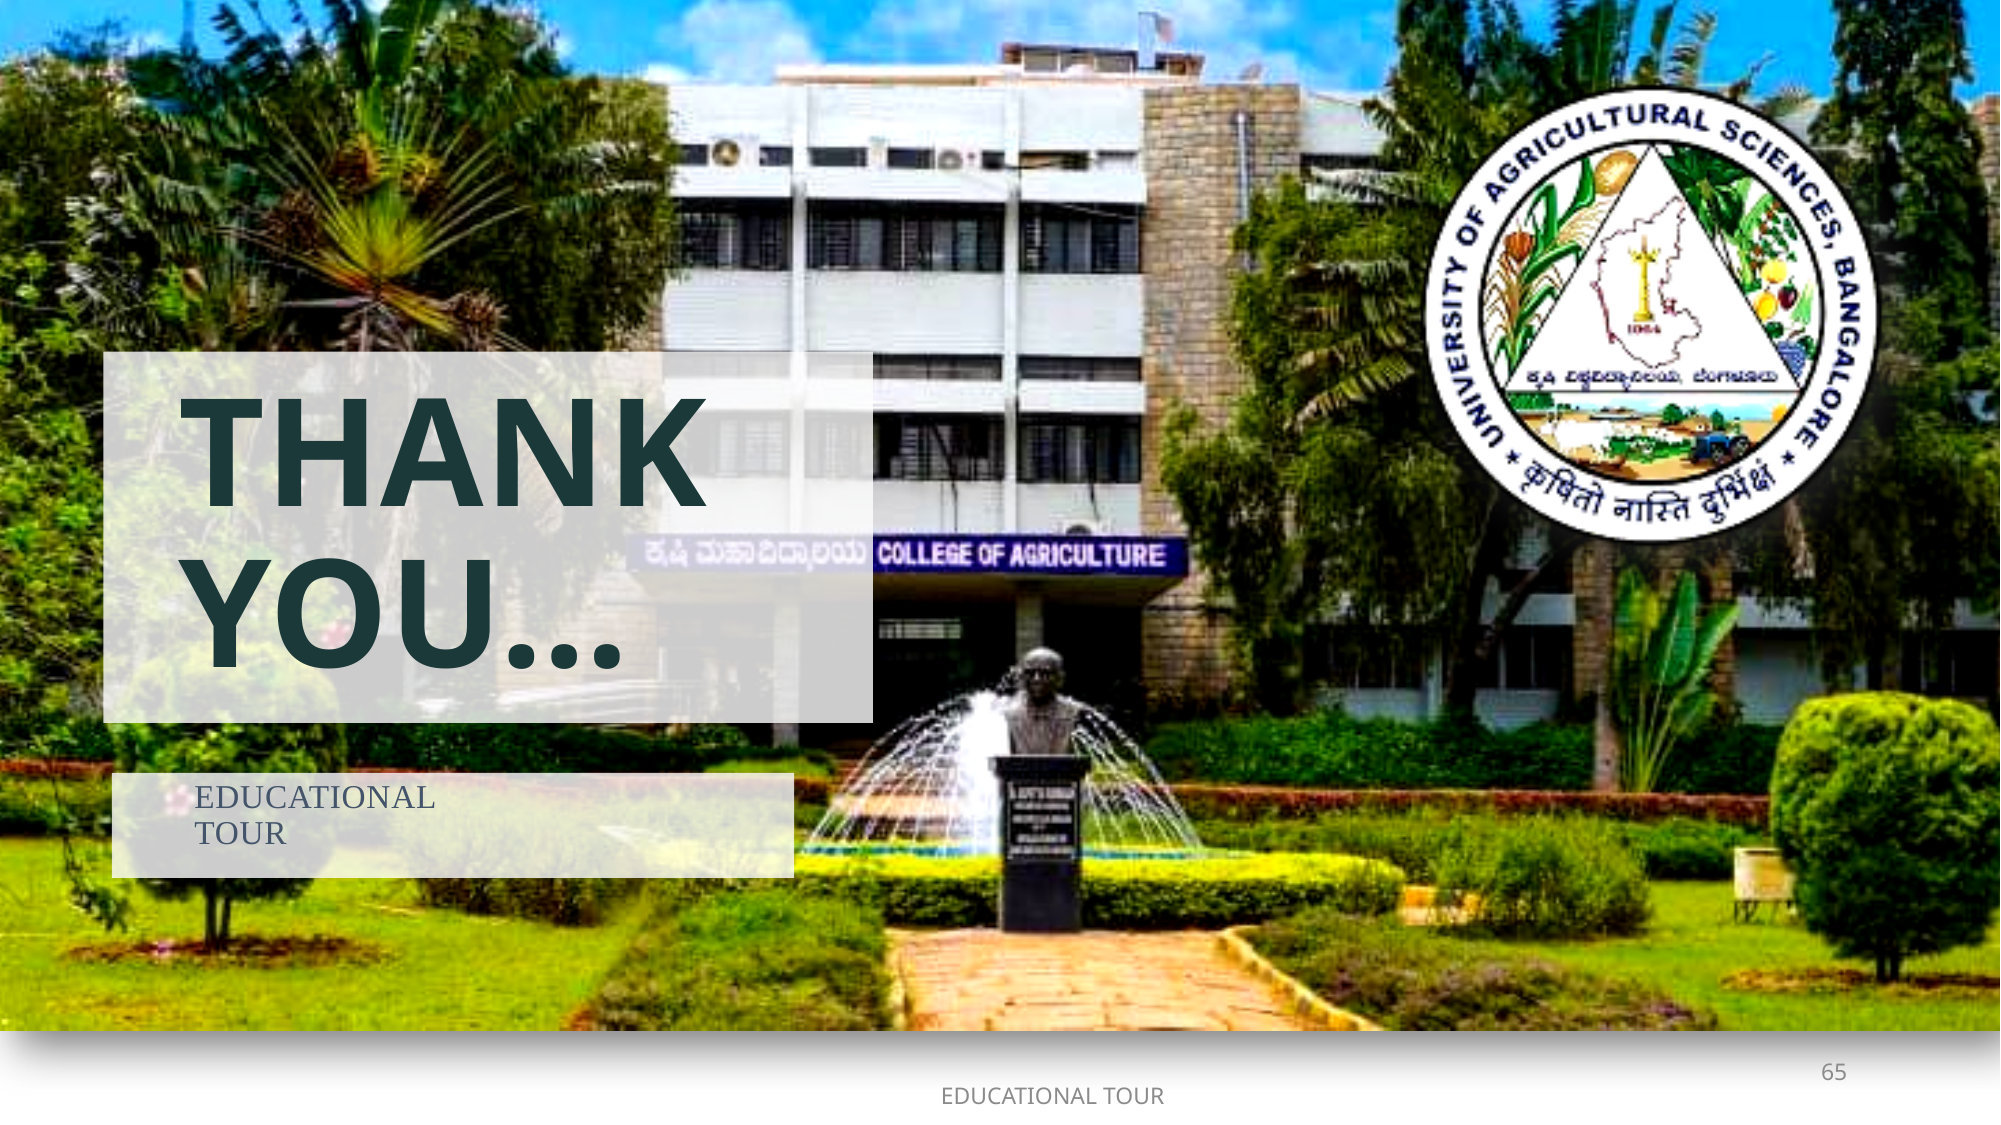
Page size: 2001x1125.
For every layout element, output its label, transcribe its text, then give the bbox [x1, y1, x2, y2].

footer EDUCATIONAL TOUR [715, 1065, 1391, 1125]
slide_number 65 [1412, 1042, 1863, 1103]
picture [0, 0, 2000, 1031]
